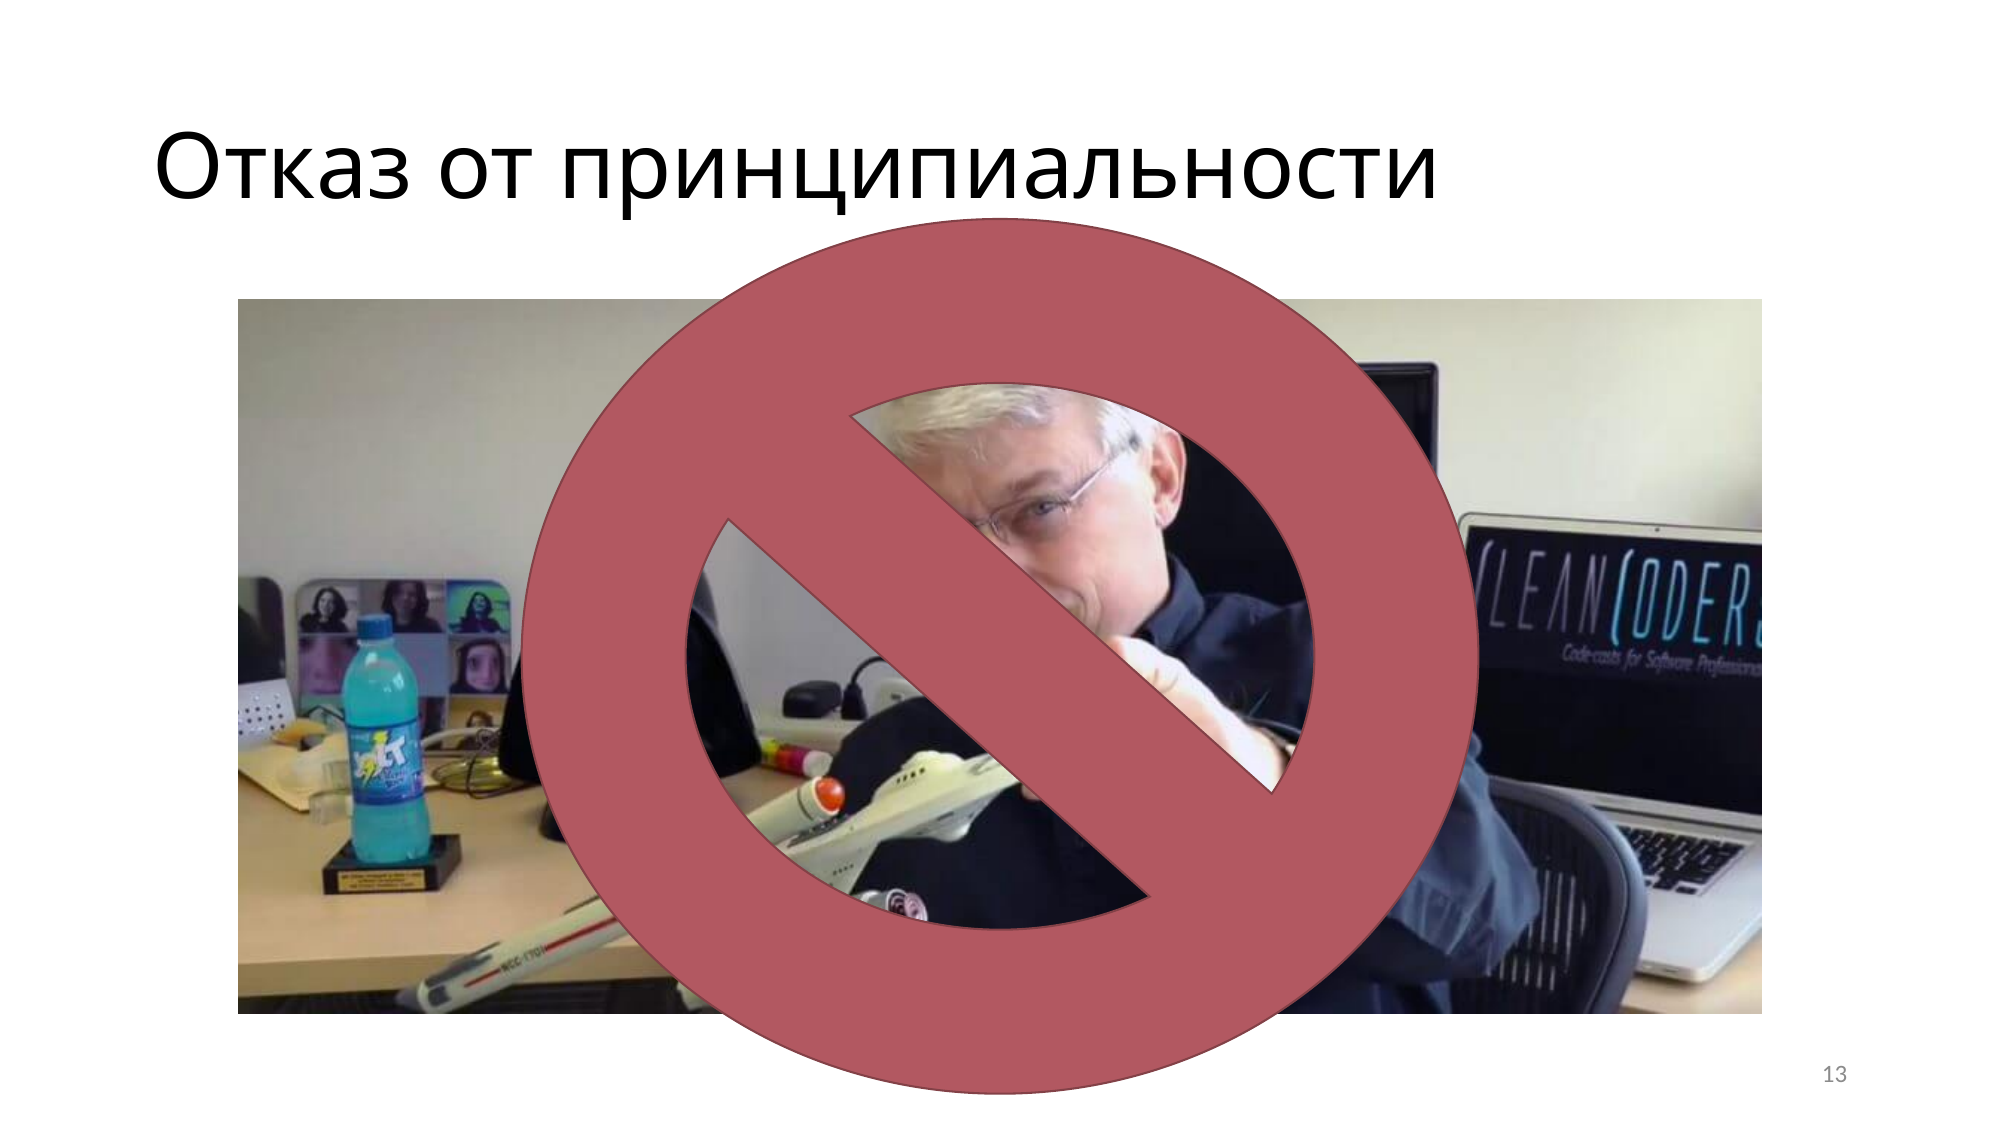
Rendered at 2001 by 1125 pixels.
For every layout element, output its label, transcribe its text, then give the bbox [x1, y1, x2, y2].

slide_number 13 [1412, 1042, 1863, 1103]
title Отказ от принципиальности [137, 59, 1863, 278]
text_box [722, 217, 1278, 299]
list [238, 299, 1762, 1014]
text_box [722, 1014, 1278, 1095]
